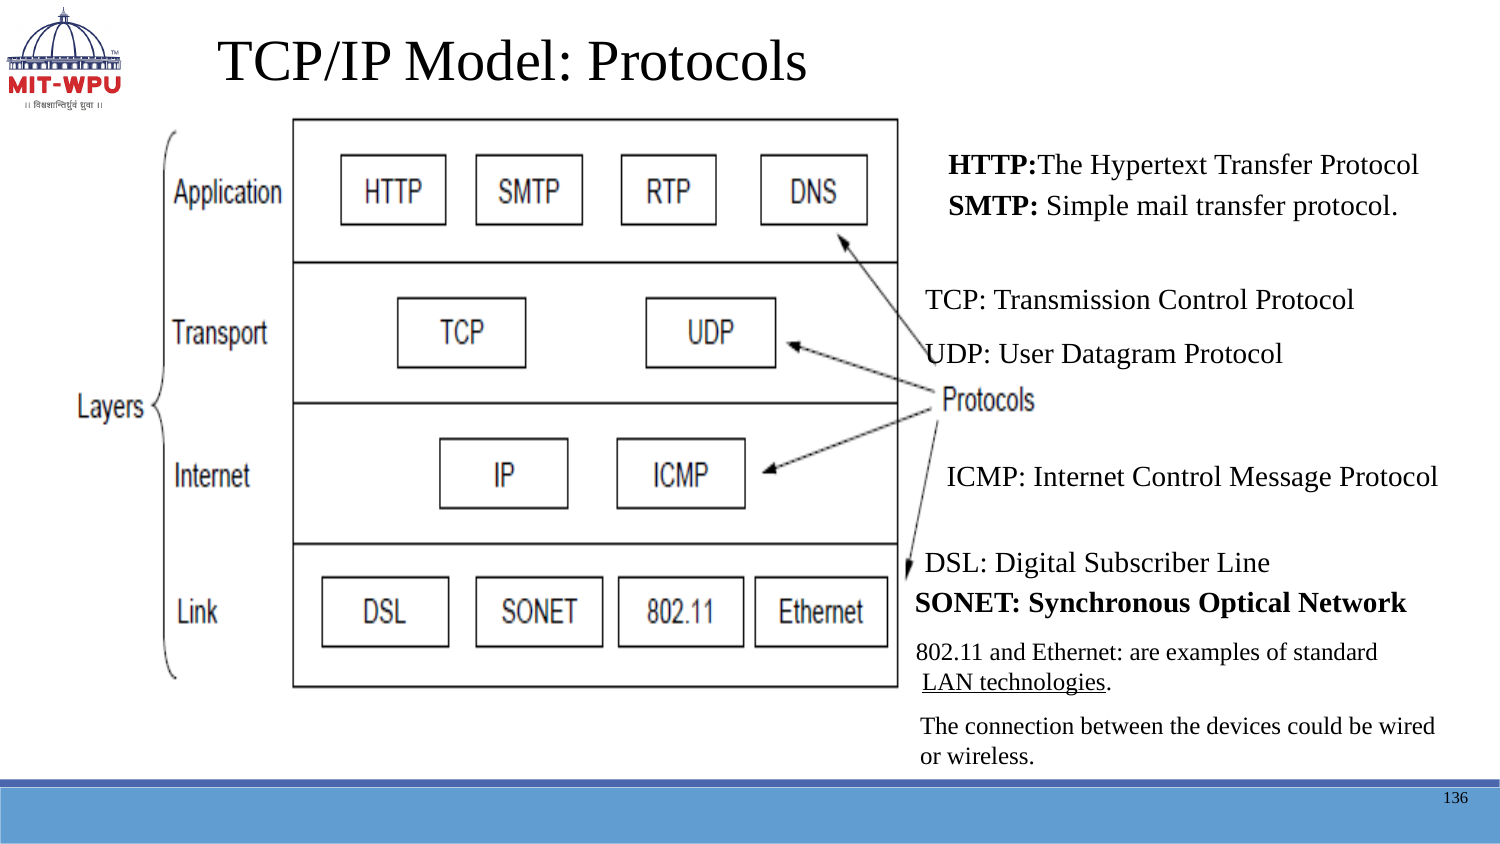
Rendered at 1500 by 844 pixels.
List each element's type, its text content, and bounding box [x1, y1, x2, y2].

text_box UDP: User Datagram Protocol [1061, 327, 1306, 377]
text_box ICMP: Internet Control Message Protocol [1061, 450, 1500, 500]
text_box The connection between the devices could be wired or wireless. [905, 701, 1476, 777]
text_box DSL: Digital Subscriber Line [1061, 535, 1286, 586]
text_box TCP: Transmission Control Protocol [1061, 272, 1378, 323]
text_box TCP/IP Model: Protocols [202, 14, 1494, 100]
text_box SONET: Synchronous Optical Network [1061, 576, 1423, 626]
picture [6, 7, 1057, 697]
text_box 802.11 and Ethernet: are examples of standard LAN technologies. [1059, 628, 1394, 701]
text_box HTTP:The Hypertext Transfer Protocol [1061, 137, 1500, 178]
text_box SMTP: Simple mail transfer protocol. [1061, 178, 1500, 229]
slide_number 136 [1389, 764, 1480, 830]
